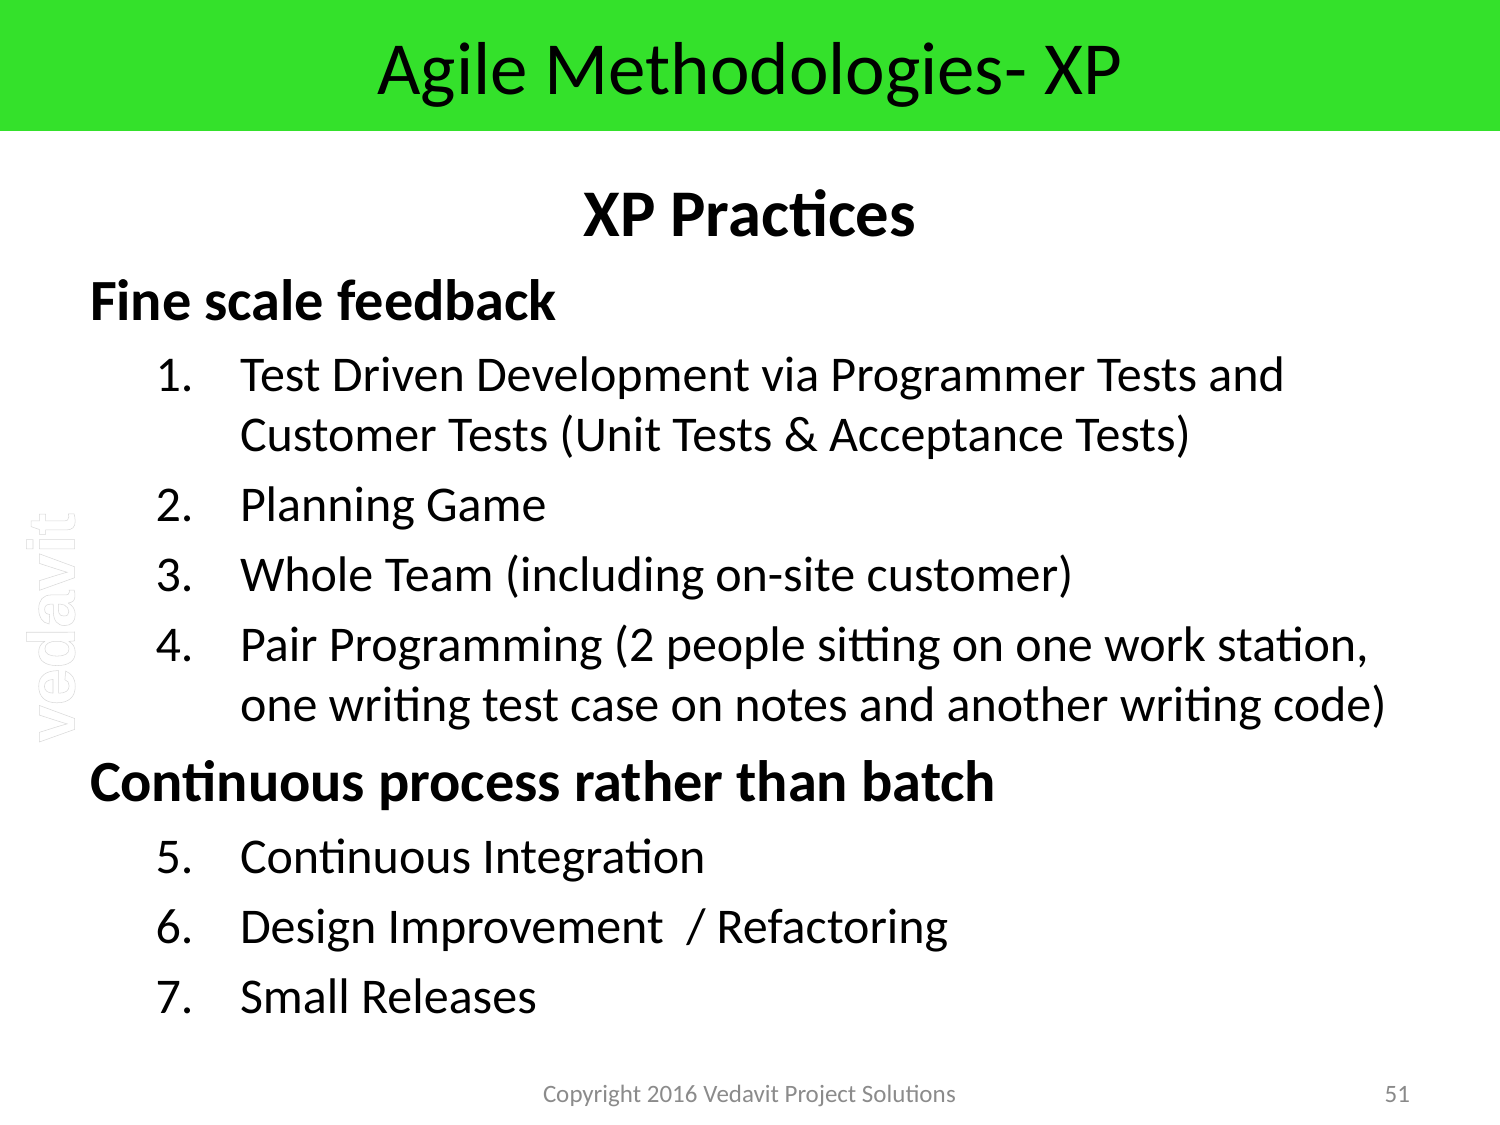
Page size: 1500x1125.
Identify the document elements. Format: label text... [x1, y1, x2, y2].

footer Copyright 2016 Vedavit Project Solutions [512, 1062, 988, 1123]
list XP Practices Fine scale feedback Test Driven Development via Programmer Tests and Customer Tests (Unit Tests & Acceptance Tests) Planning Game Whole Team (including on-site customer) Pair Programming (2 people sitting on one work station, one writing test case on notes and another writing code) Continuous process rather than batch Continuous Integration Design Improvement / Refactoring Small Releases [75, 162, 1425, 1000]
slide_number 51 [1074, 1062, 1425, 1123]
title Agile Methodologies- XP [0, 0, 1500, 131]
